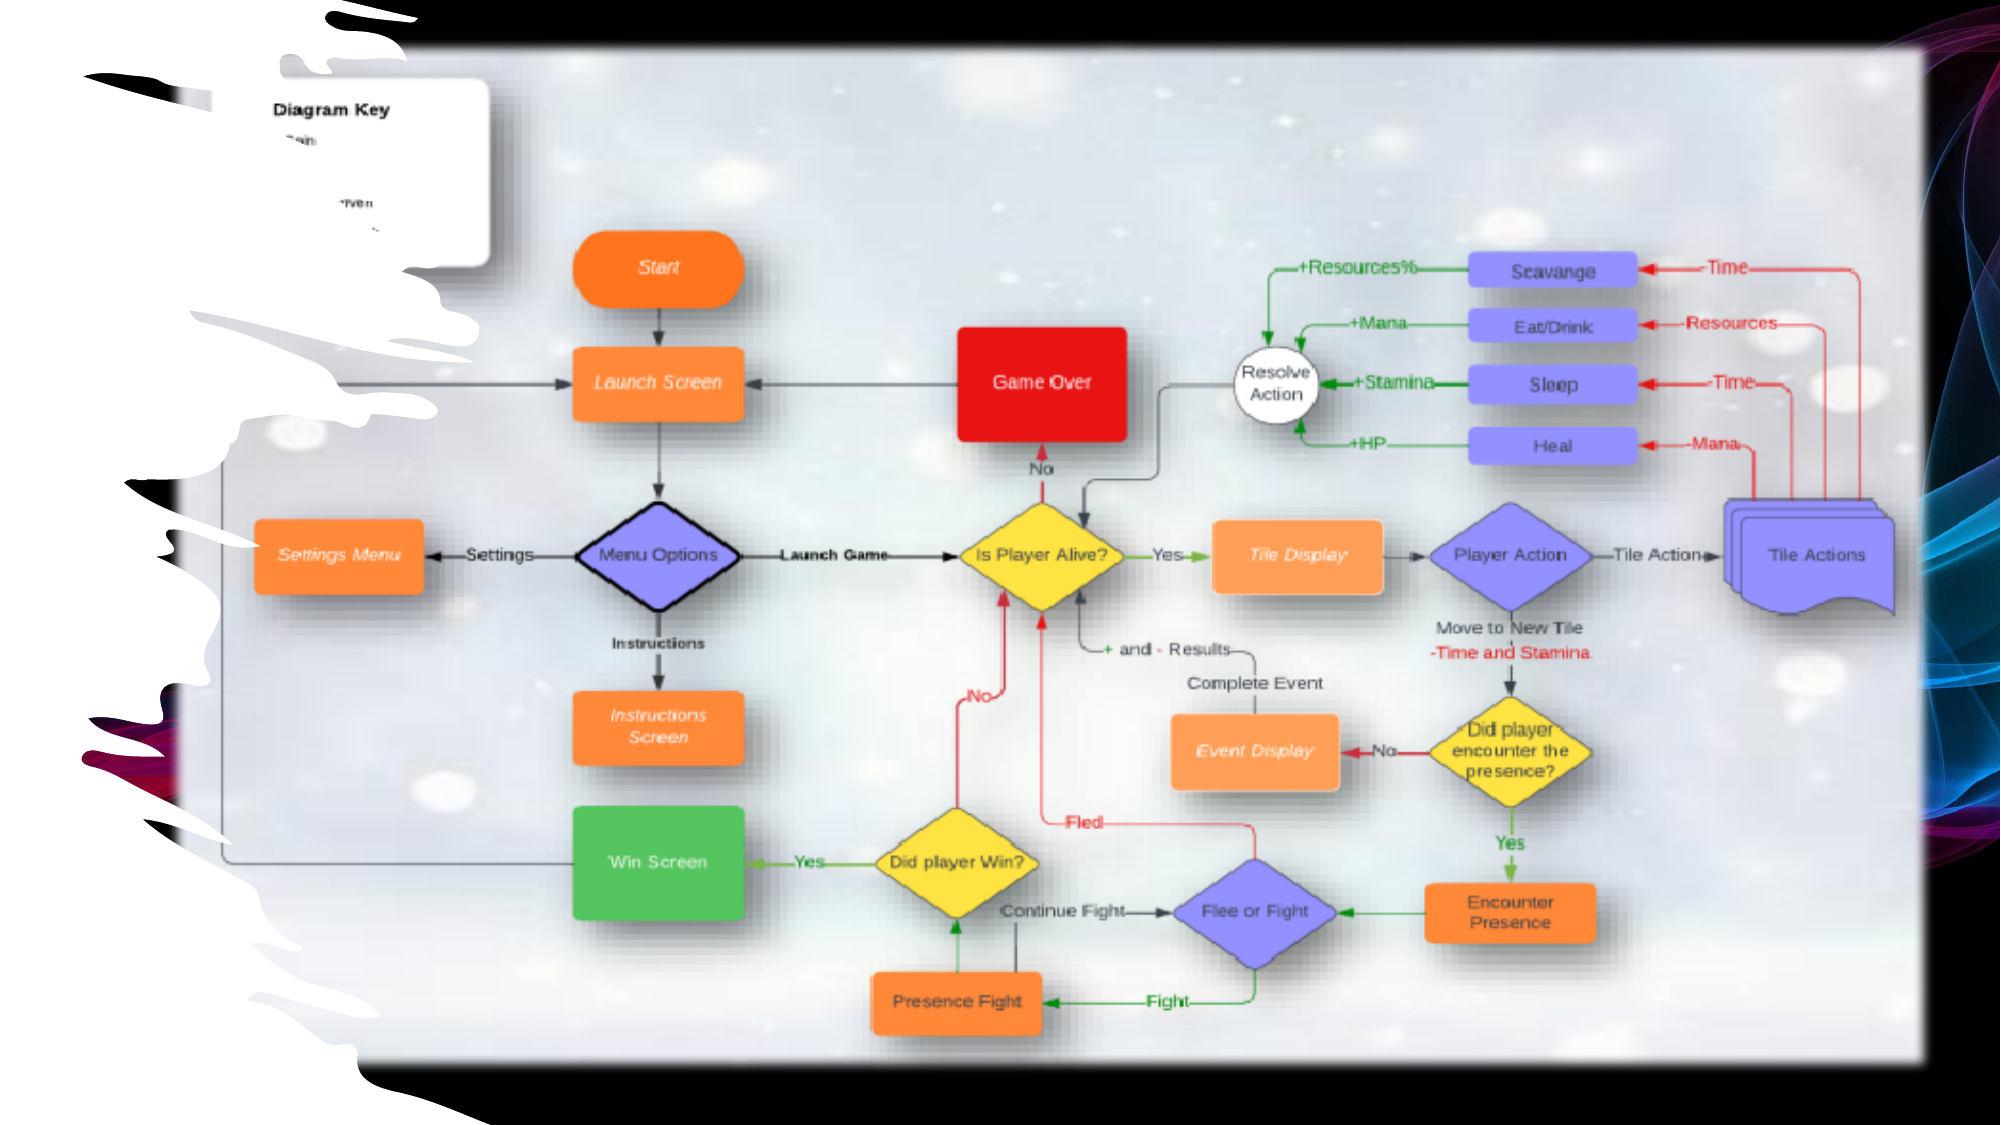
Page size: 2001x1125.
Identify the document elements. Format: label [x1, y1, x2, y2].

list [168, 39, 1934, 1074]
text_box [679, 511, 1775, 920]
picture [0, 0, 2000, 1125]
